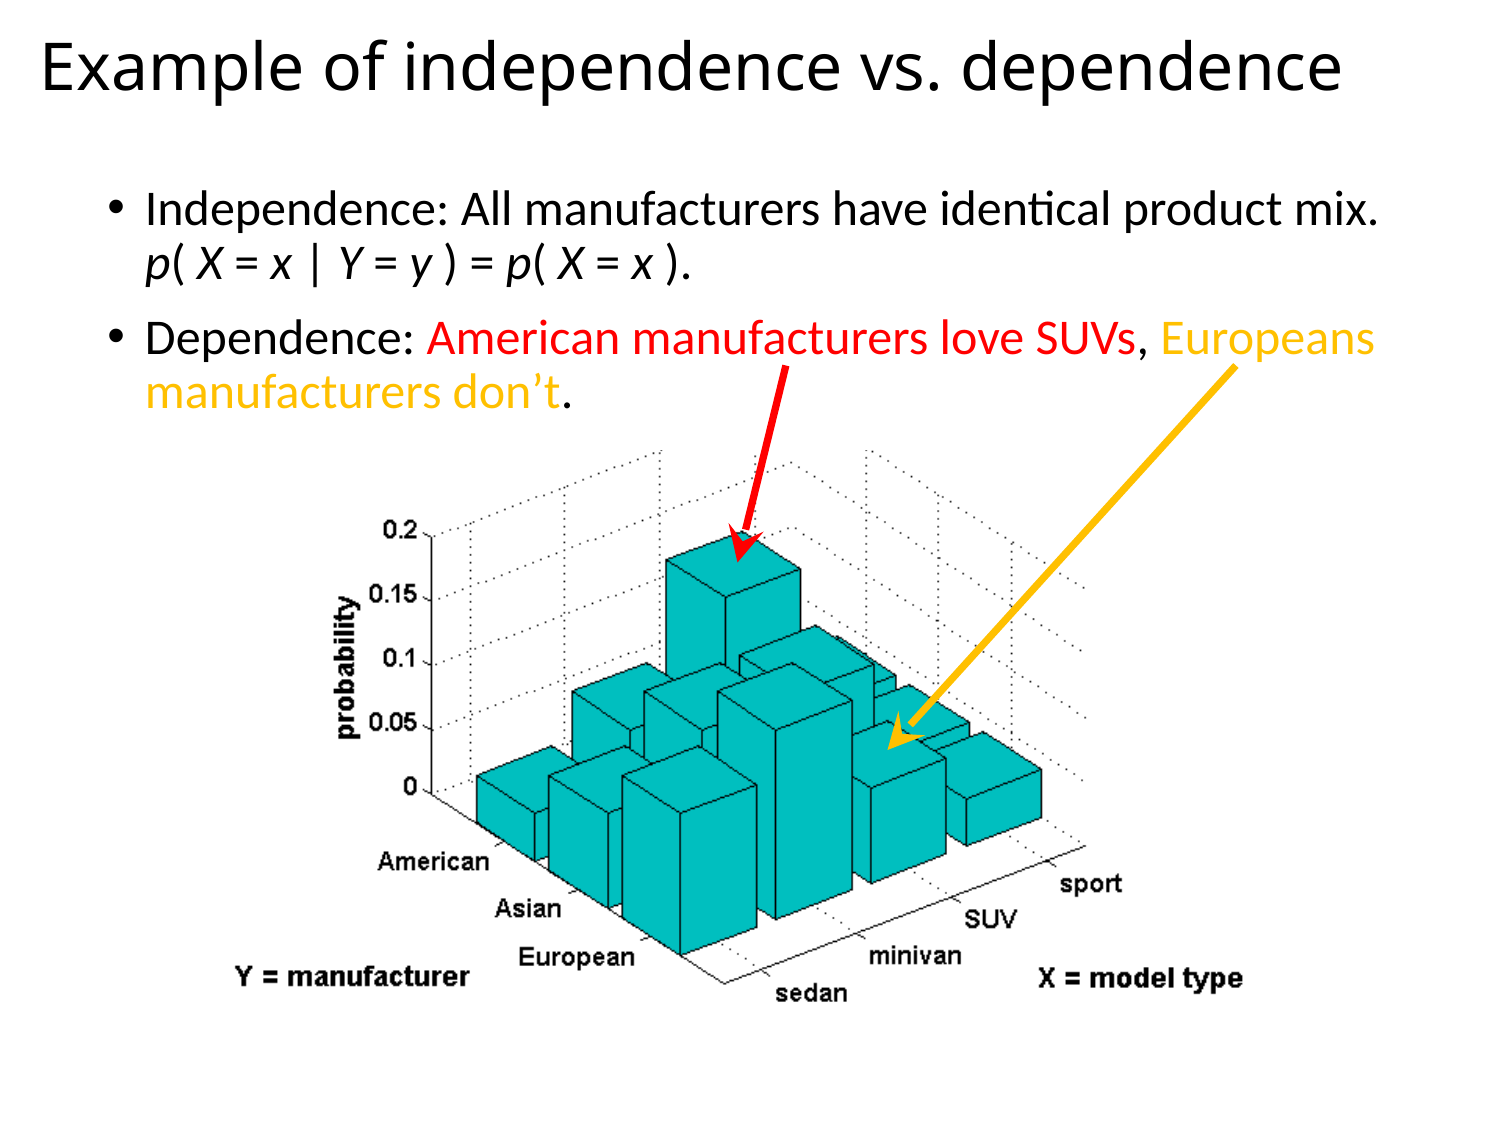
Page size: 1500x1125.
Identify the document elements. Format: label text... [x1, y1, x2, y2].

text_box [737, 365, 786, 563]
list Independence: All manufacturers have identical product mix. p( X = x | Y = y ) = p( X = x ). Dependence: American manufacturers love SUVs, Europeans manufacturers don’t. [92, 174, 1438, 450]
title Example of independence vs. dependence [24, 24, 1500, 113]
picture [176, 304, 1338, 1038]
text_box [887, 365, 1236, 750]
